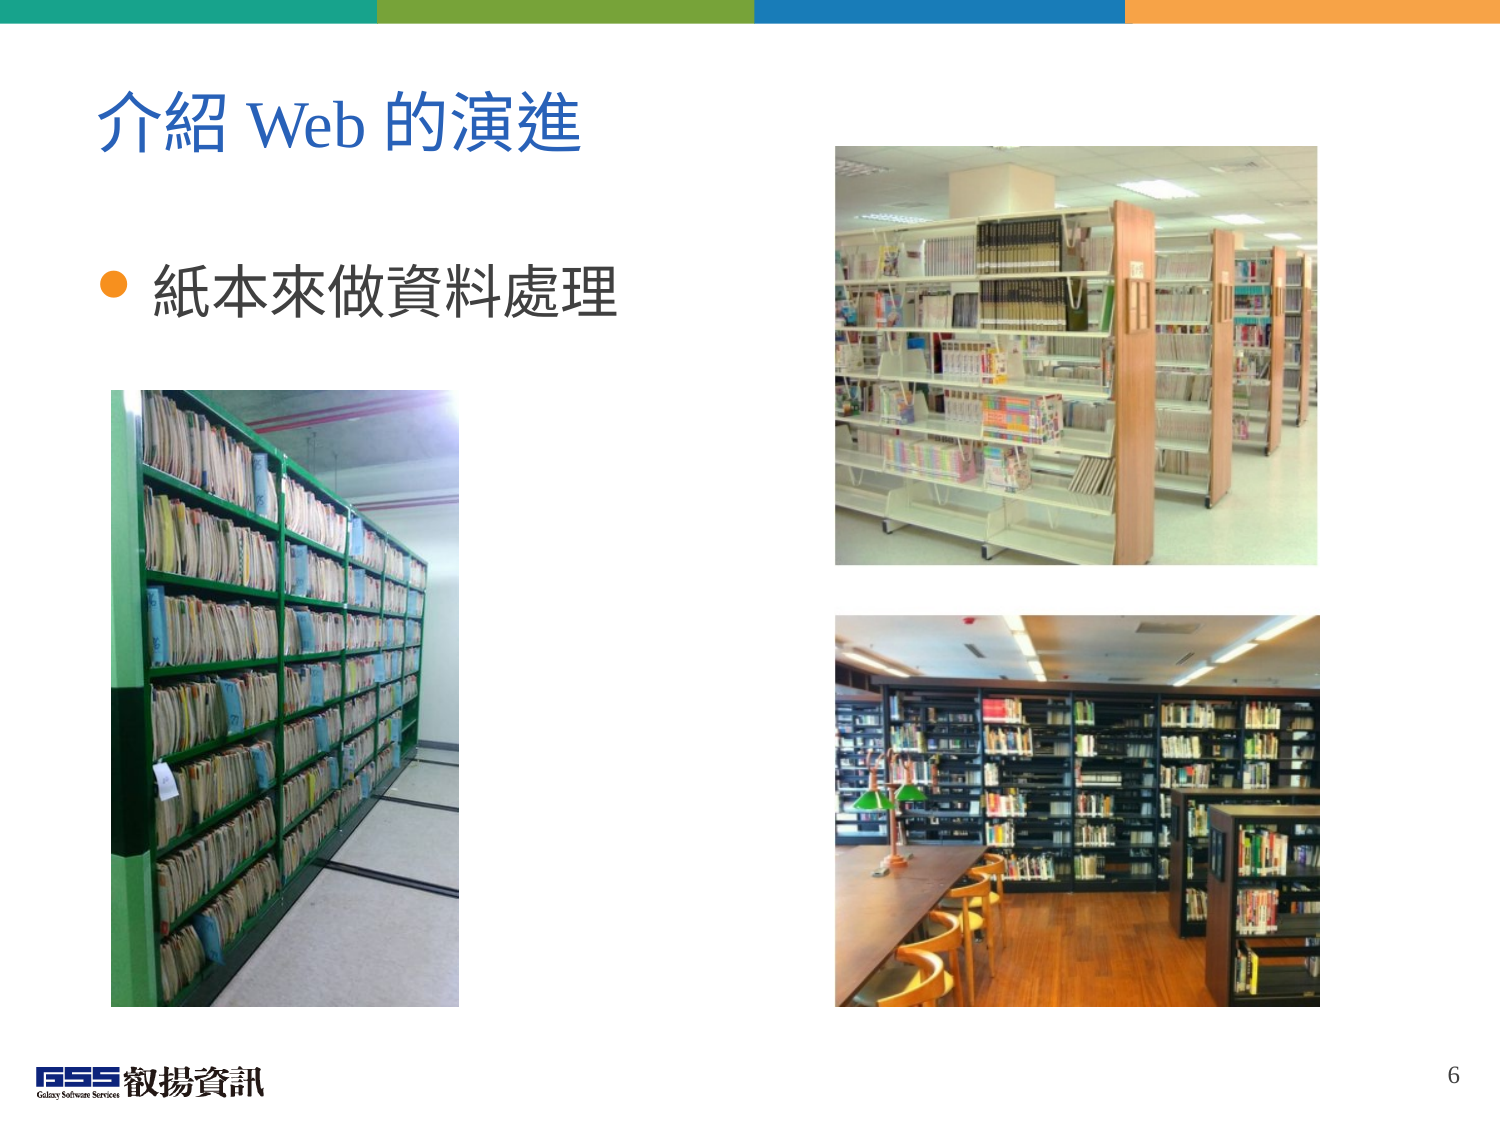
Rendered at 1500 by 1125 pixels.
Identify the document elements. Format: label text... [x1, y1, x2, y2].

list 紙本來做資料處理 [81, 247, 1413, 1037]
picture [834, 146, 1320, 1008]
picture [111, 390, 459, 1007]
title 介紹Web的演進 [81, 73, 1413, 221]
picture [36, 1066, 264, 1100]
